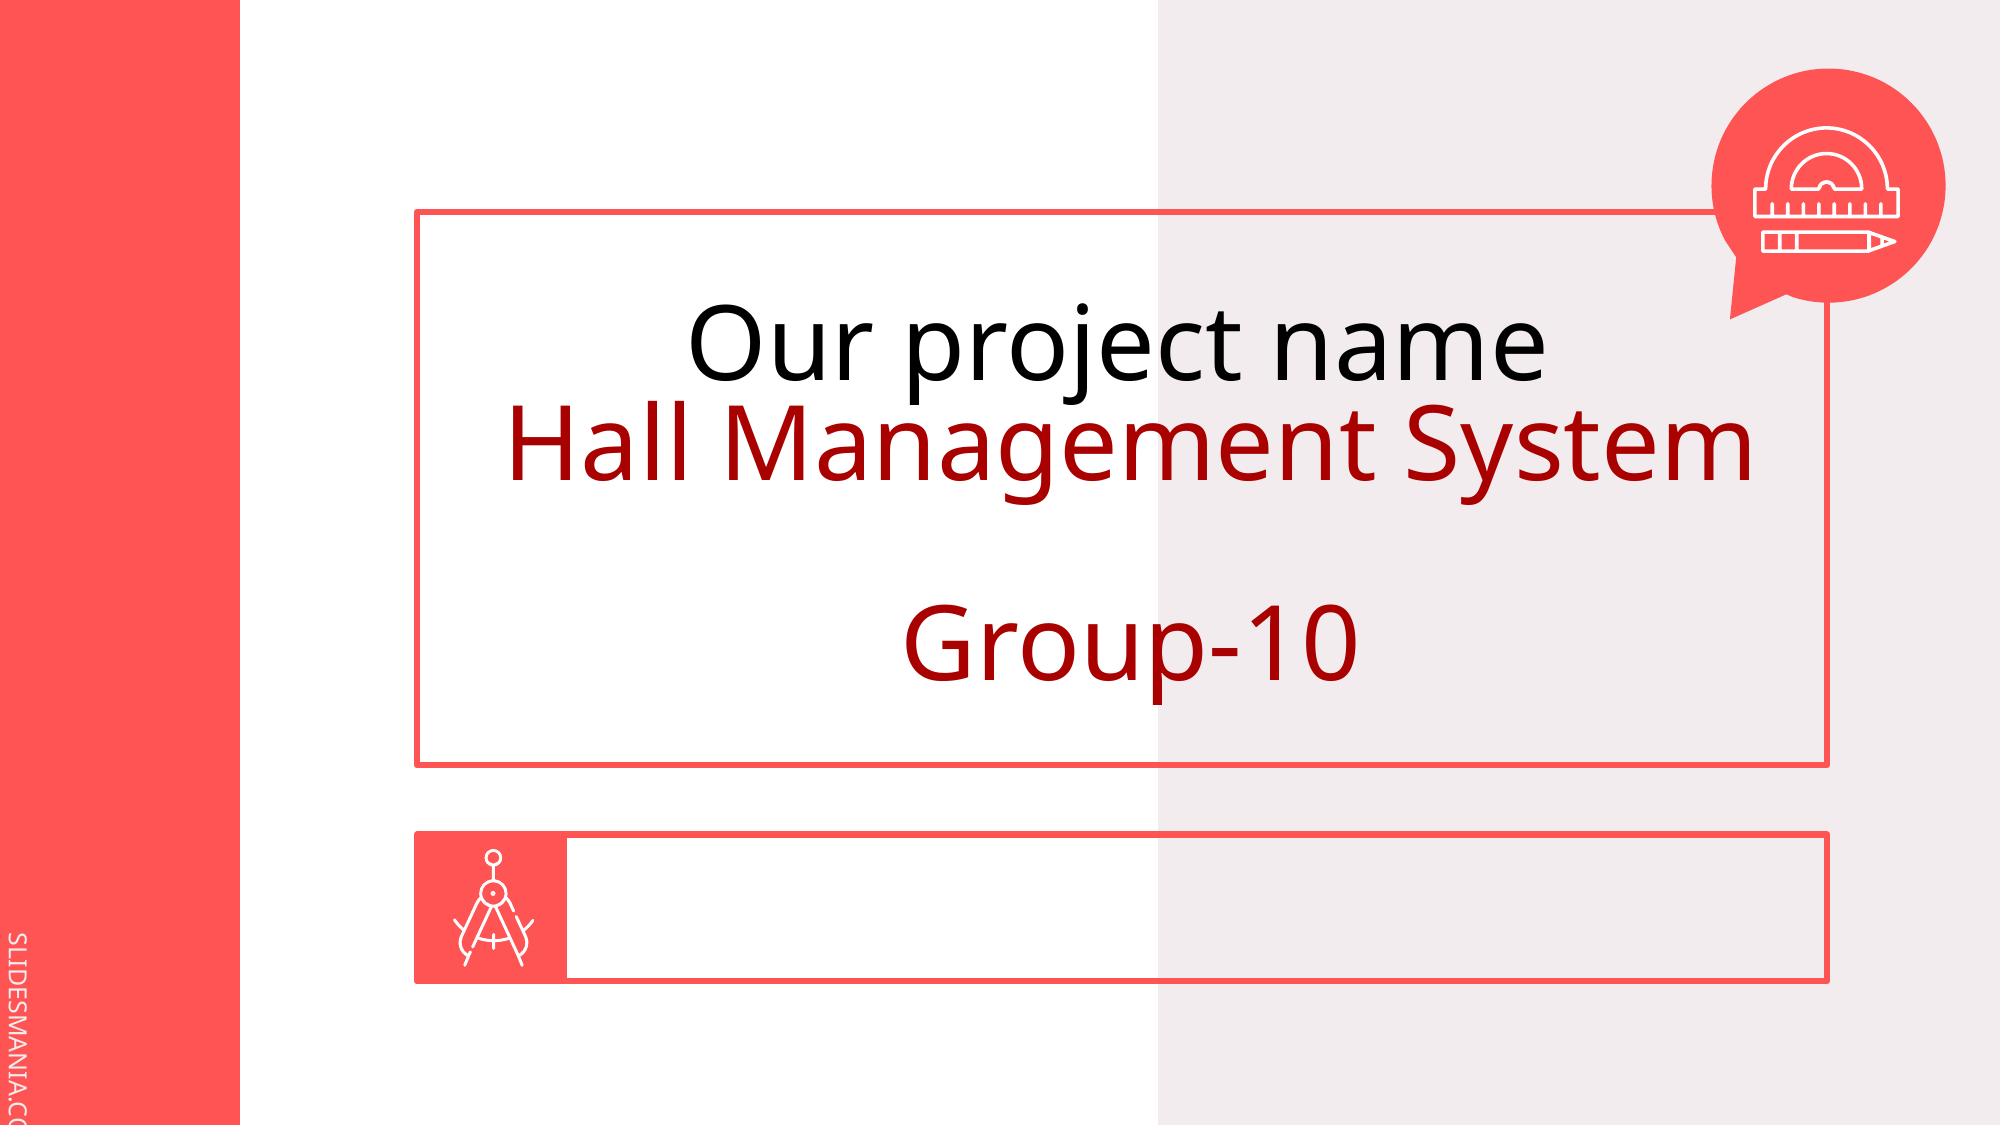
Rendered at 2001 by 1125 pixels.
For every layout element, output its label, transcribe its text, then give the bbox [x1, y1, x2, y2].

title Our project name Hall Management System Group-10 [472, 265, 1791, 737]
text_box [452, 848, 535, 967]
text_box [1752, 125, 1901, 254]
